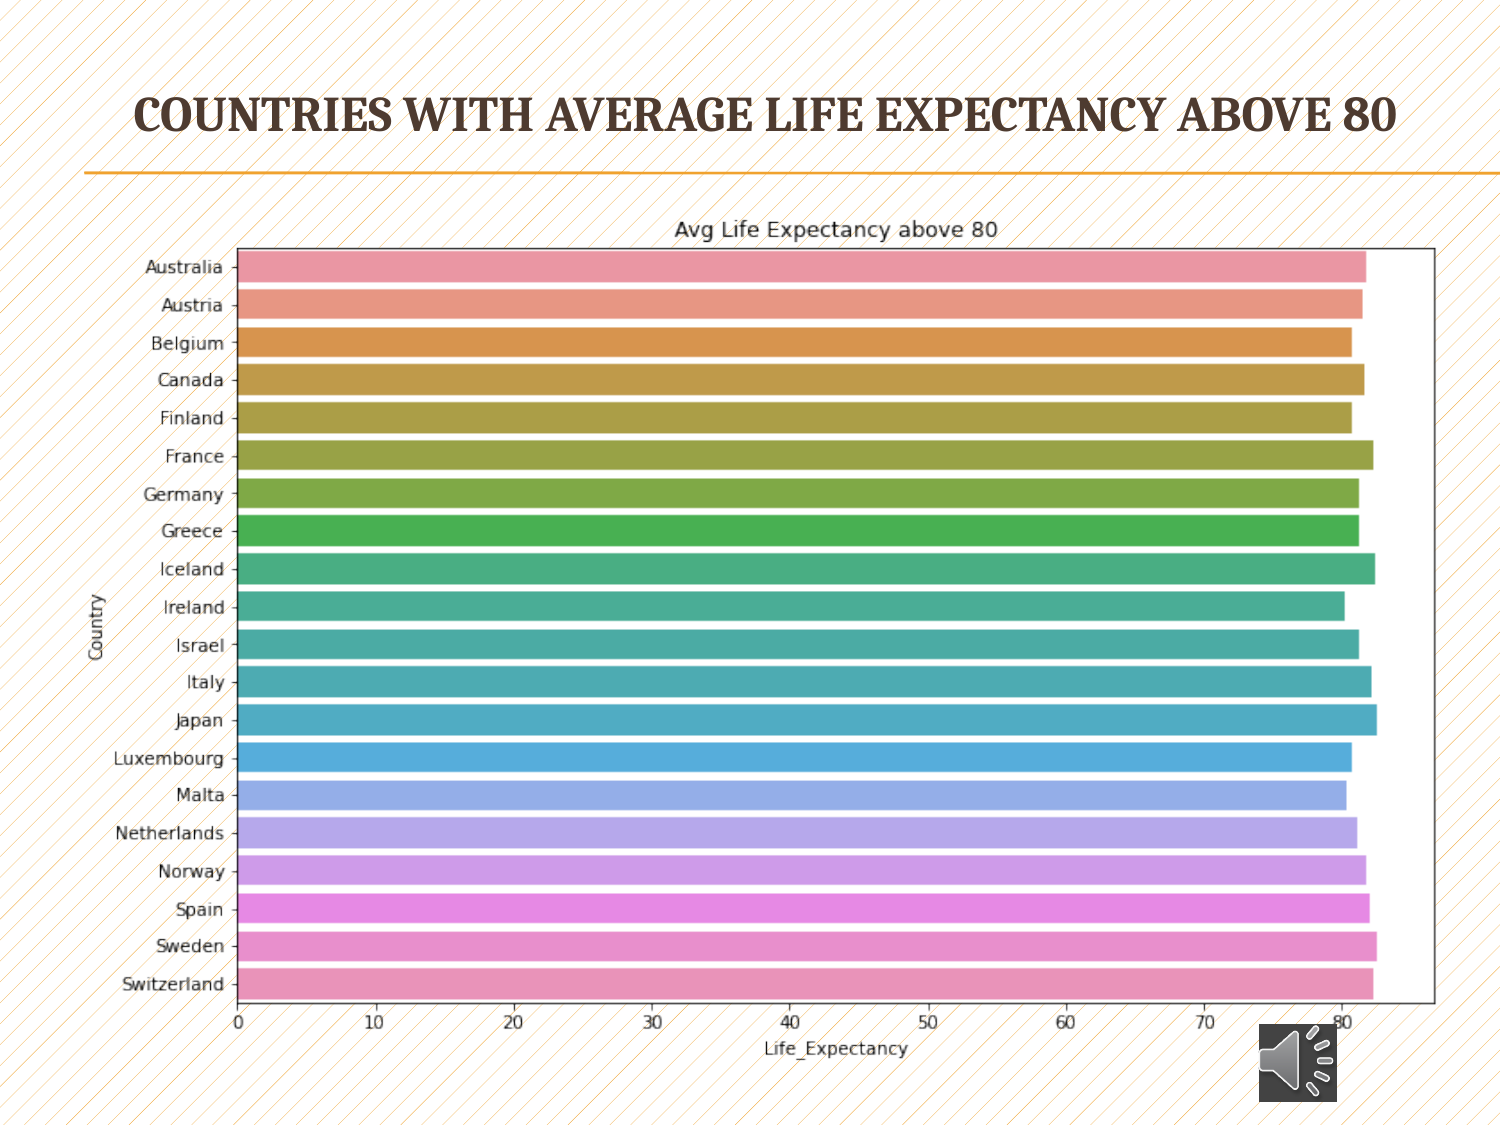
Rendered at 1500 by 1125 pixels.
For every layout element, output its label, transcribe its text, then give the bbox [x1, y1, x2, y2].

picture [1257, 1022, 1339, 1104]
title Countries with average life expectancy above 80 [53, 42, 1479, 181]
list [76, 207, 1448, 1071]
